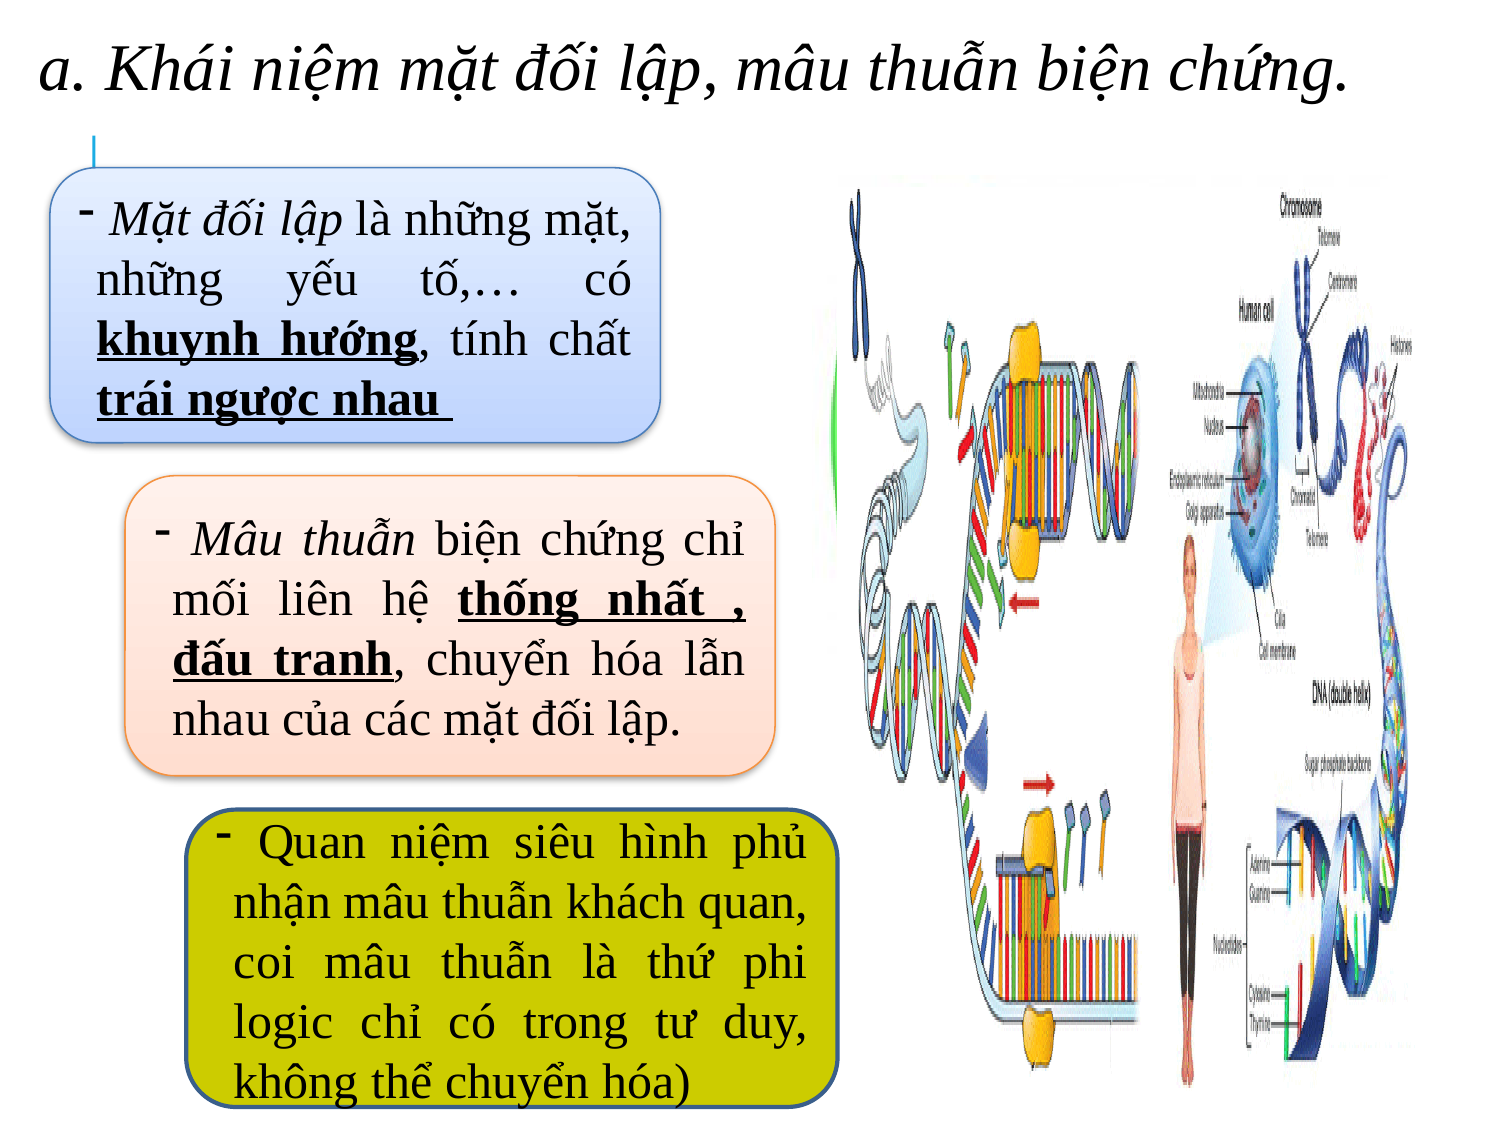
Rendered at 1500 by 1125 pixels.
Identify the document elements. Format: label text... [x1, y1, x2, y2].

text_box Mặt đối lập là những mặt, những yếu tố,… có khuynh hướng, tính chất trái ngược nhau [49, 166, 662, 444]
text_box Quan niệm siêu hình phủ nhận mâu thuẫn khách quan, coi mâu thuẫn là thứ phi logic chỉ có trong tư duy, không thể chuyển hóa) [184, 807, 823, 1110]
text_box Mâu thuẫn biện chứng chỉ mối liên hệ thống nhất , đấu tranh, chuyển hóa lẫn nhau của các mặt đối lập. [124, 474, 776, 777]
picture [812, 175, 1476, 1101]
title a. Khái niệm mặt đối lập, mâu thuẫn biện chứng. [0, 0, 1500, 151]
